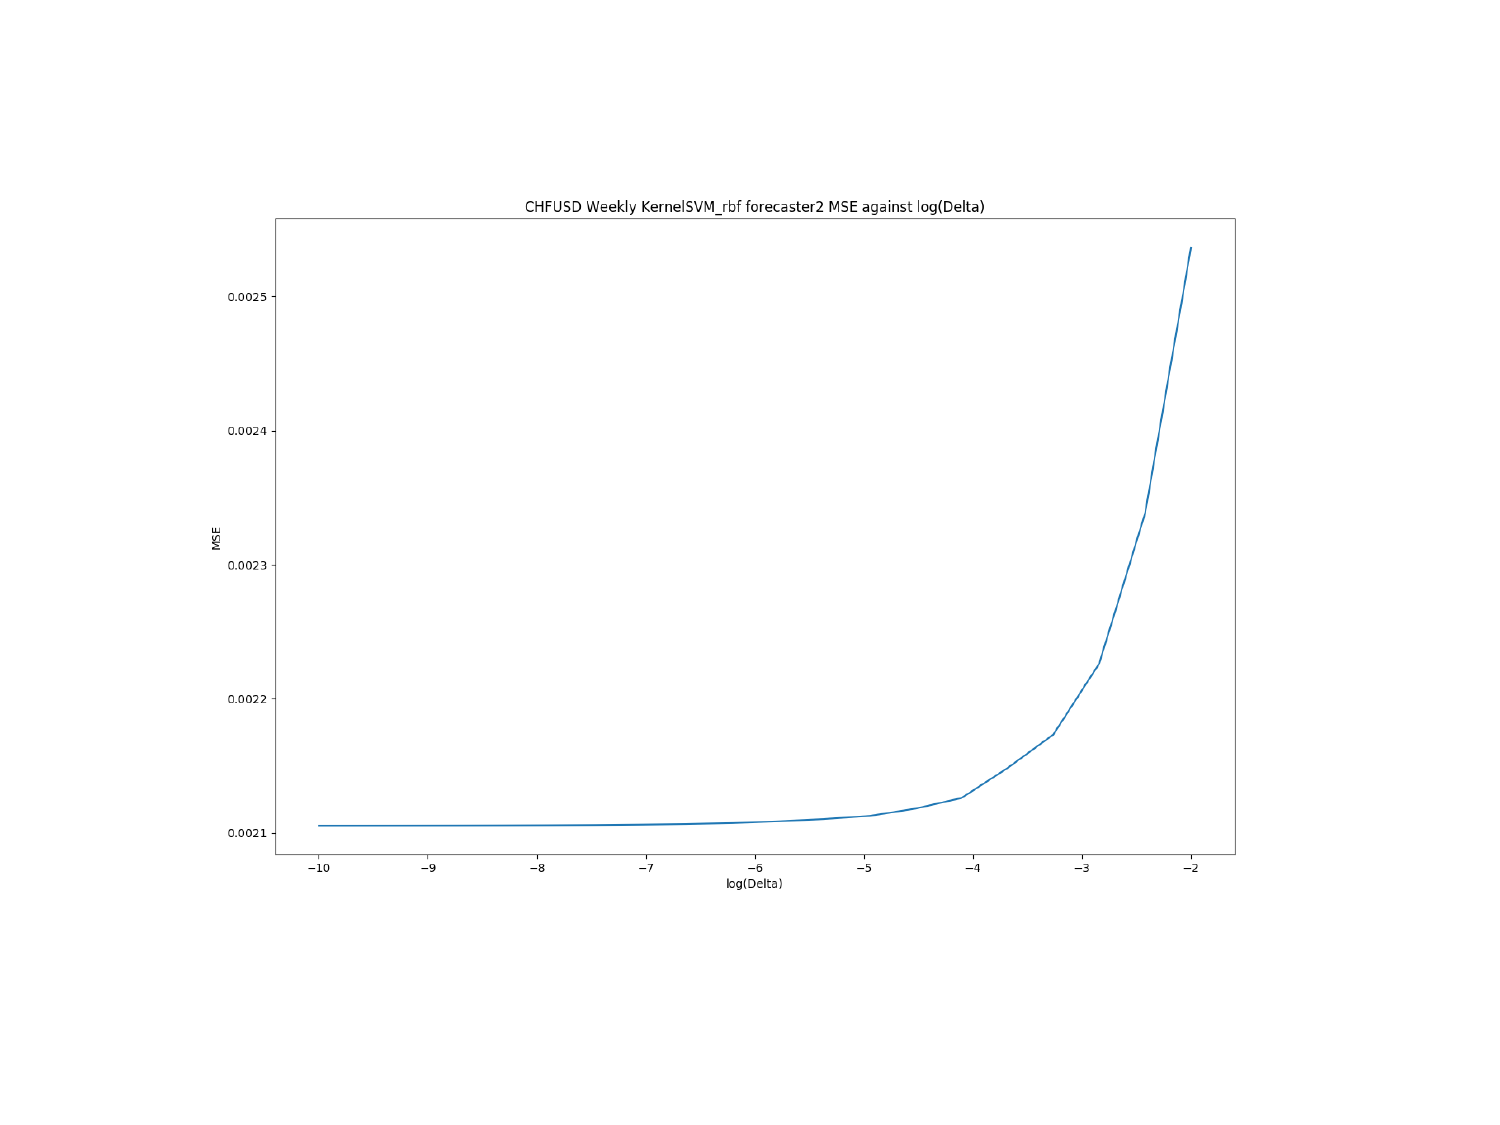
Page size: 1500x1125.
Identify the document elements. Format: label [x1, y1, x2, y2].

picture [119, 119, 1358, 946]
